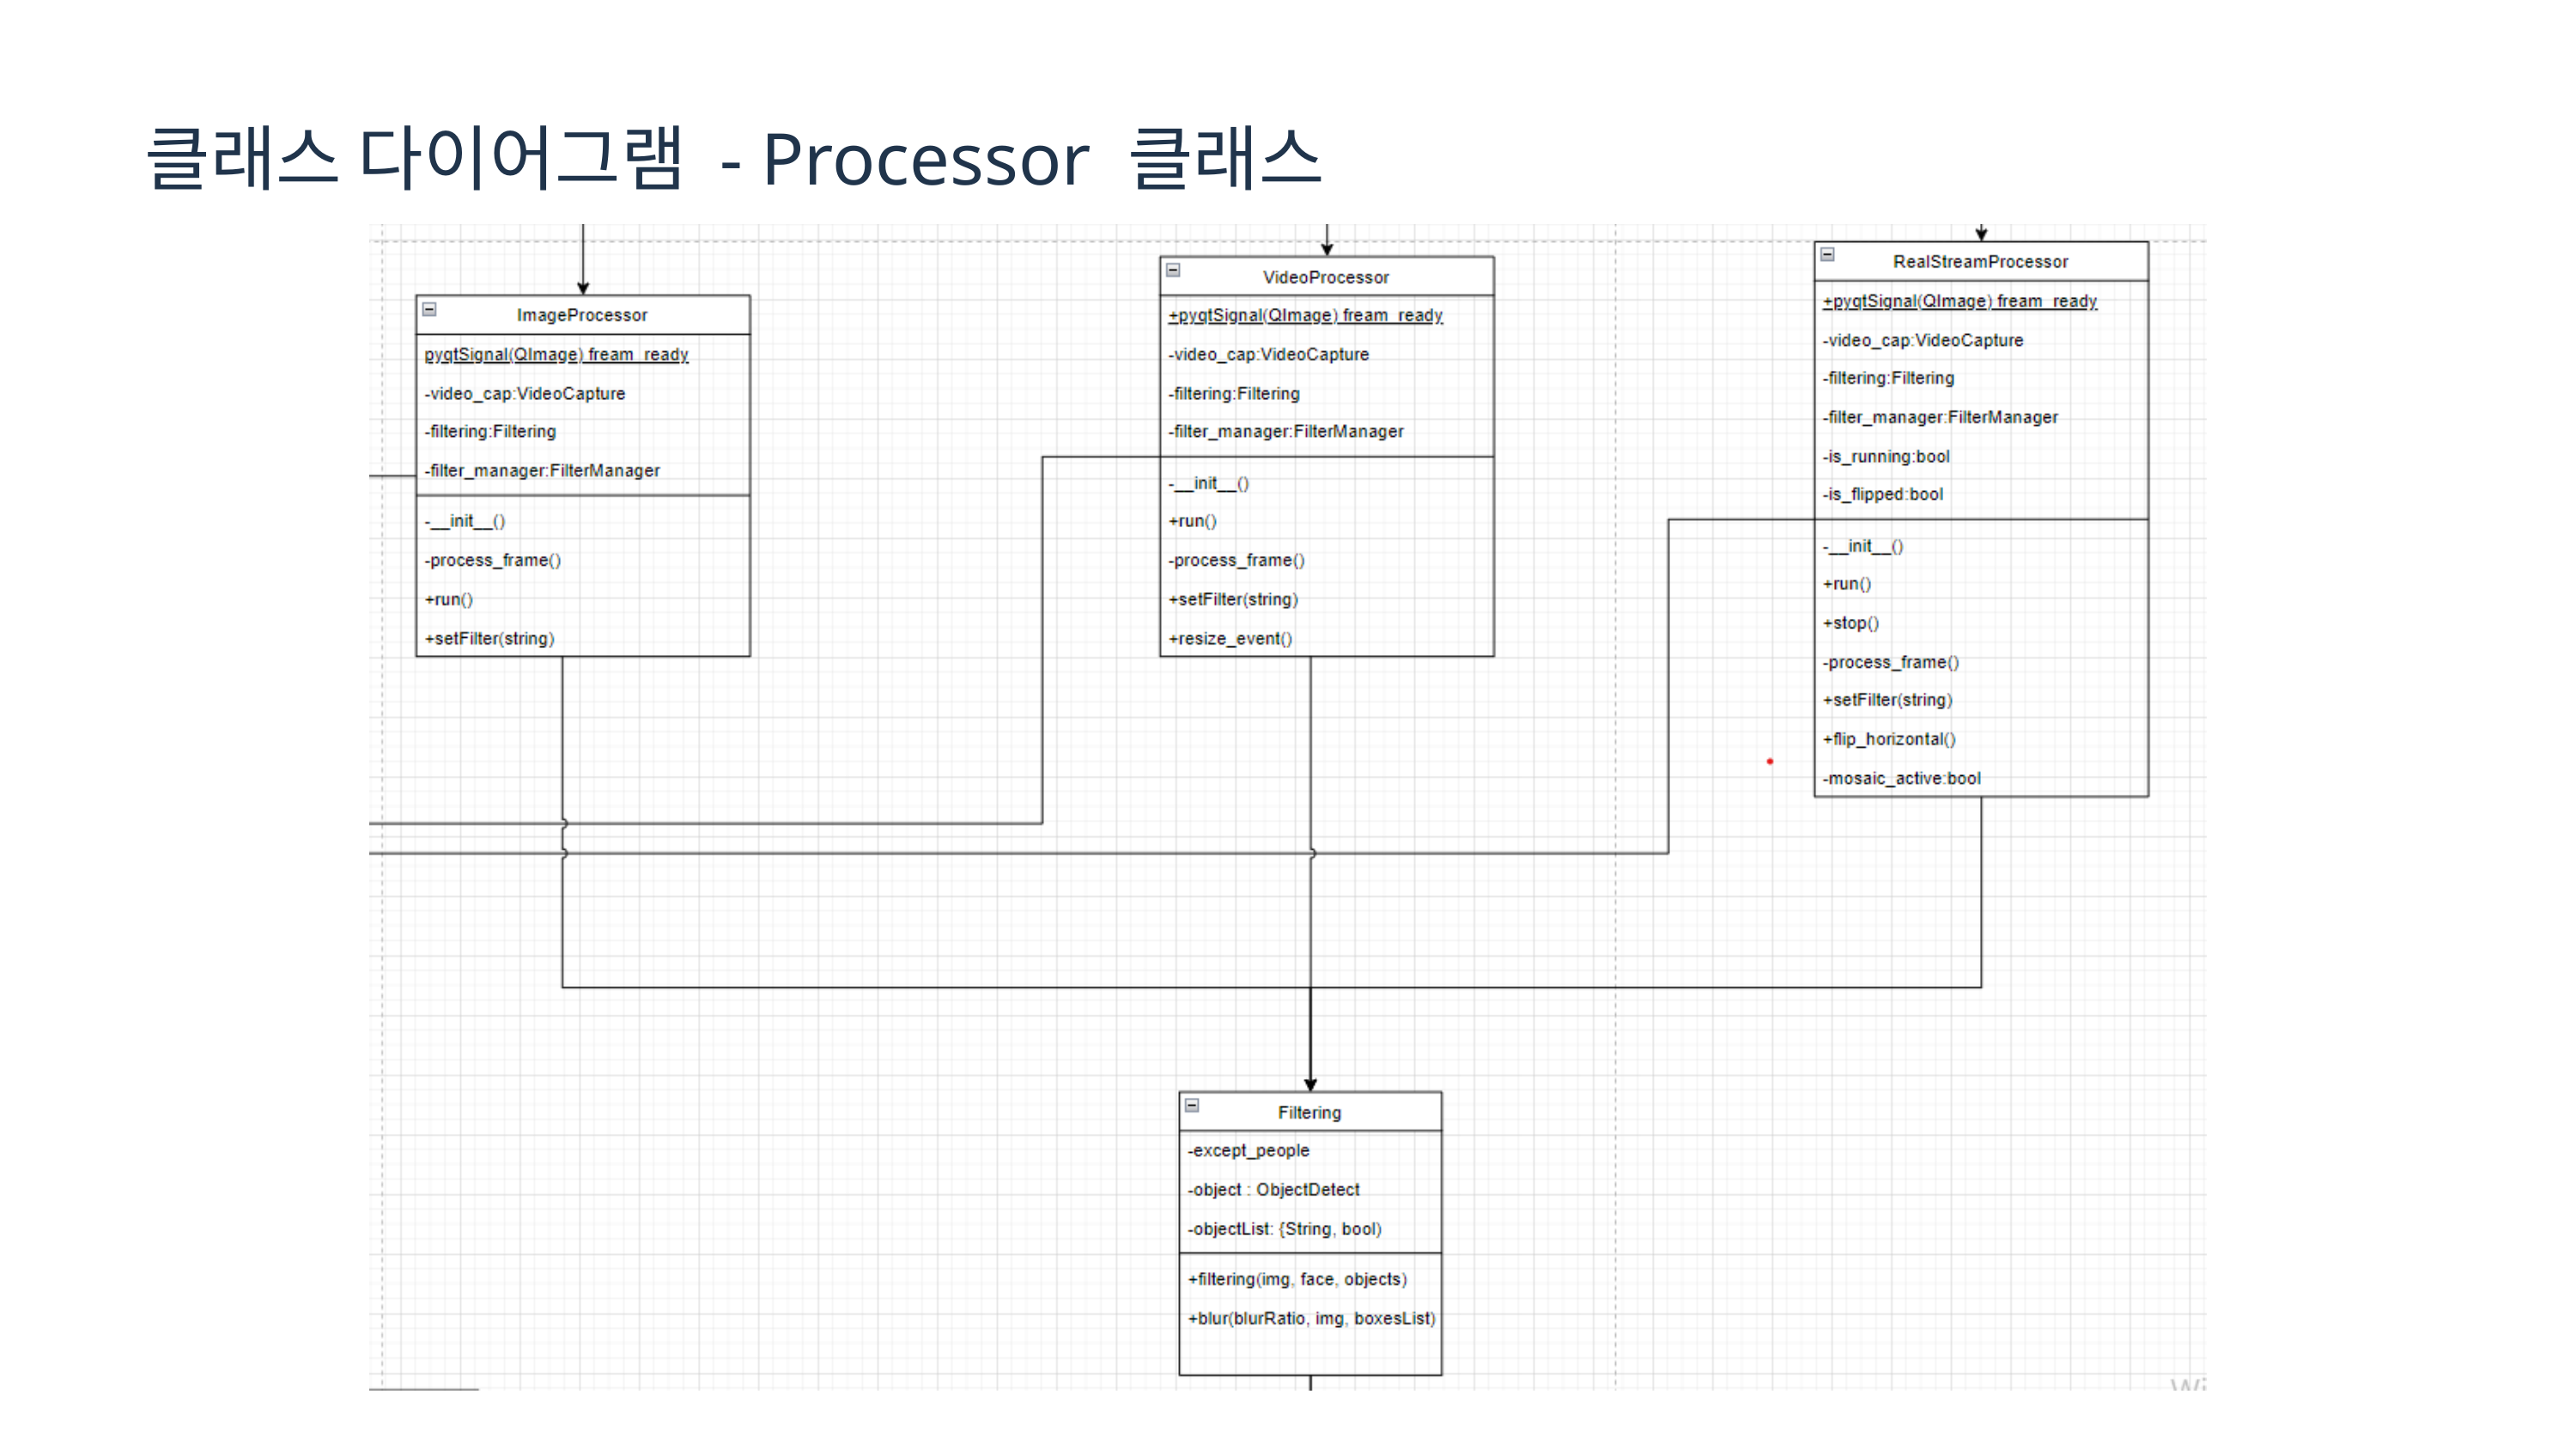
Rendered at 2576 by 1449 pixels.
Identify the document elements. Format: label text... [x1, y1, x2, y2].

text_box 클래스 다이어그램 - Processor 클래스 [144, 99, 1523, 199]
text_box [369, 224, 2207, 1391]
